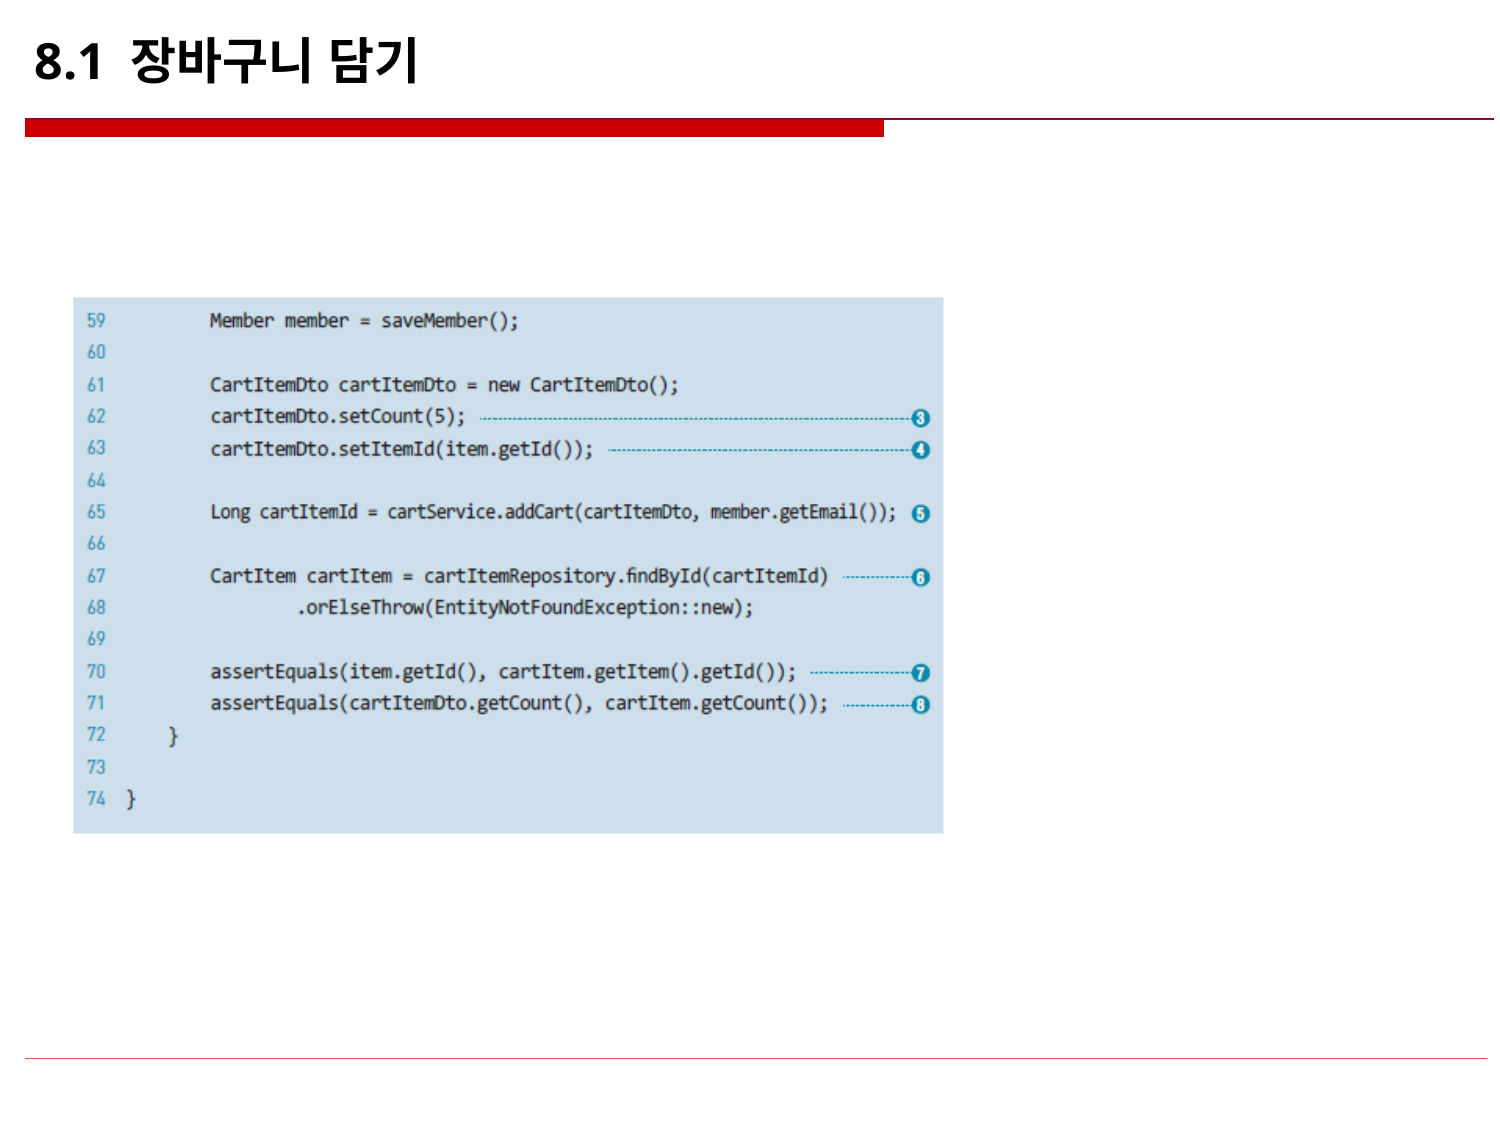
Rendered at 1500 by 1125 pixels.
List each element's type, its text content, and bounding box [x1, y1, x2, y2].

picture [64, 282, 964, 843]
title 8.1 장바구니 담기 [19, 23, 1370, 96]
